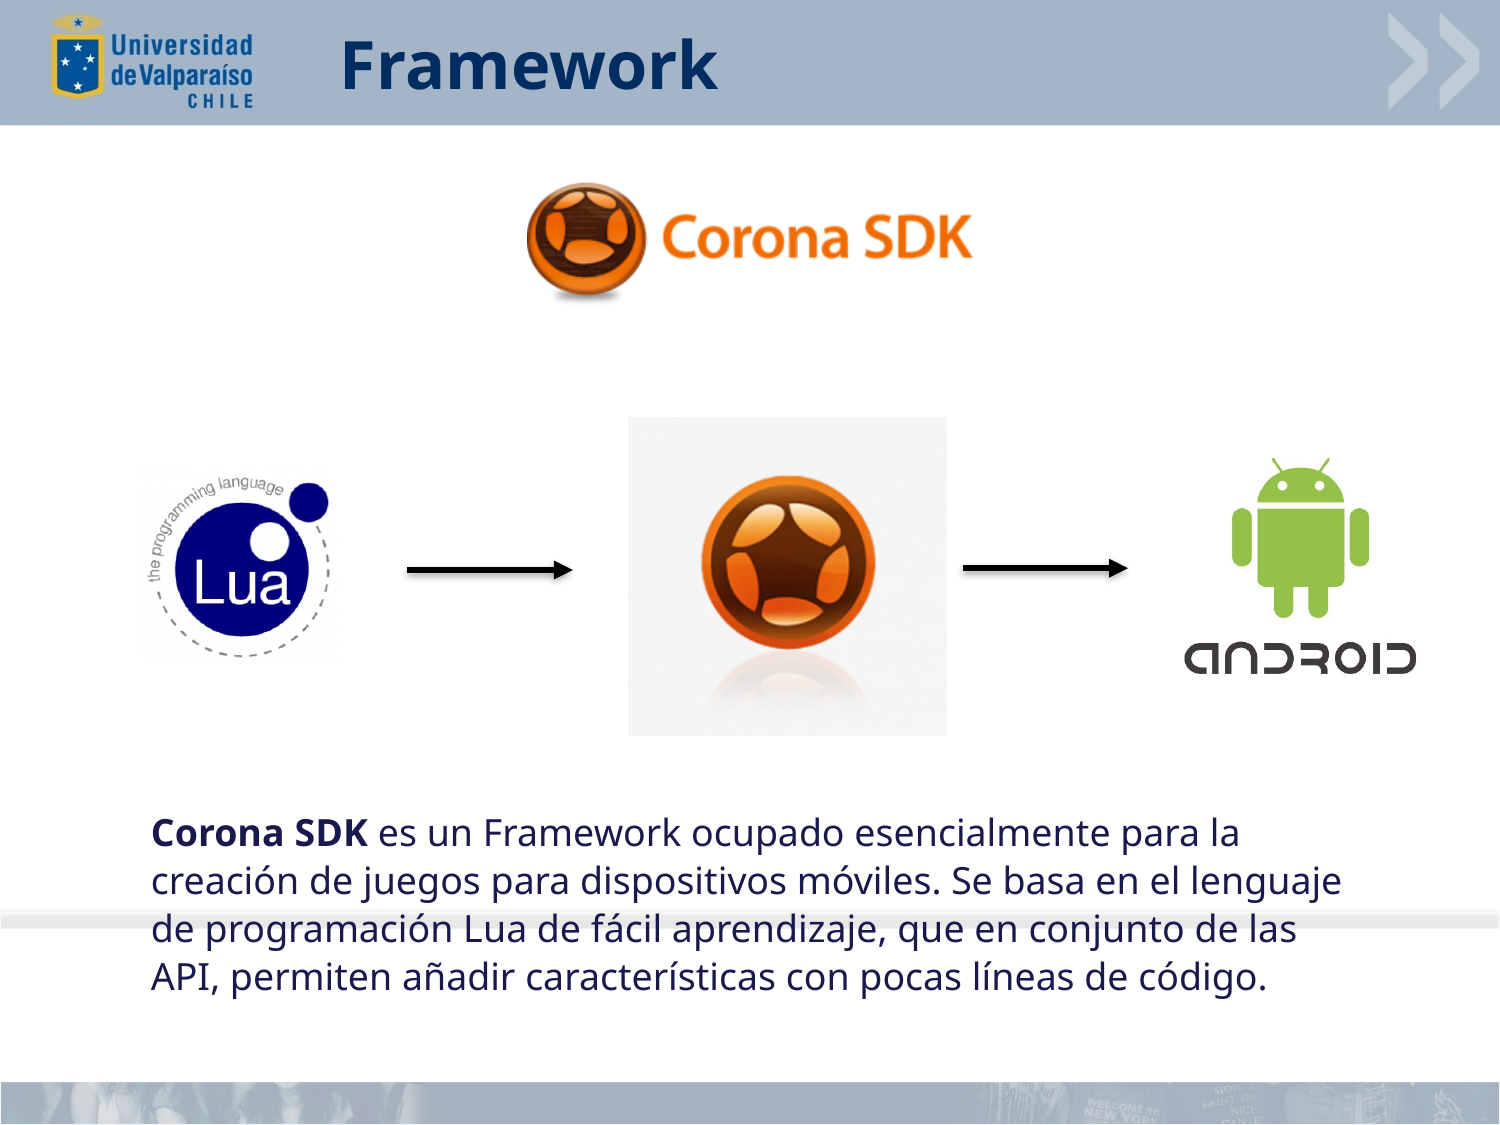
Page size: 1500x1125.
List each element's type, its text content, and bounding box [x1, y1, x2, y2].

title Framework [324, 12, 1463, 113]
list Corona SDK es un Framework ocupado esencialmente para la creación de juegos para dispositivos móviles. Se basa en el lenguaje de programación Lua de fácil aprendizaje, que en conjunto de las API, permiten añadir características con pocas líneas de código. [135, 798, 1365, 1012]
picture [0, 165, 1500, 912]
picture [0, 0, 1500, 125]
